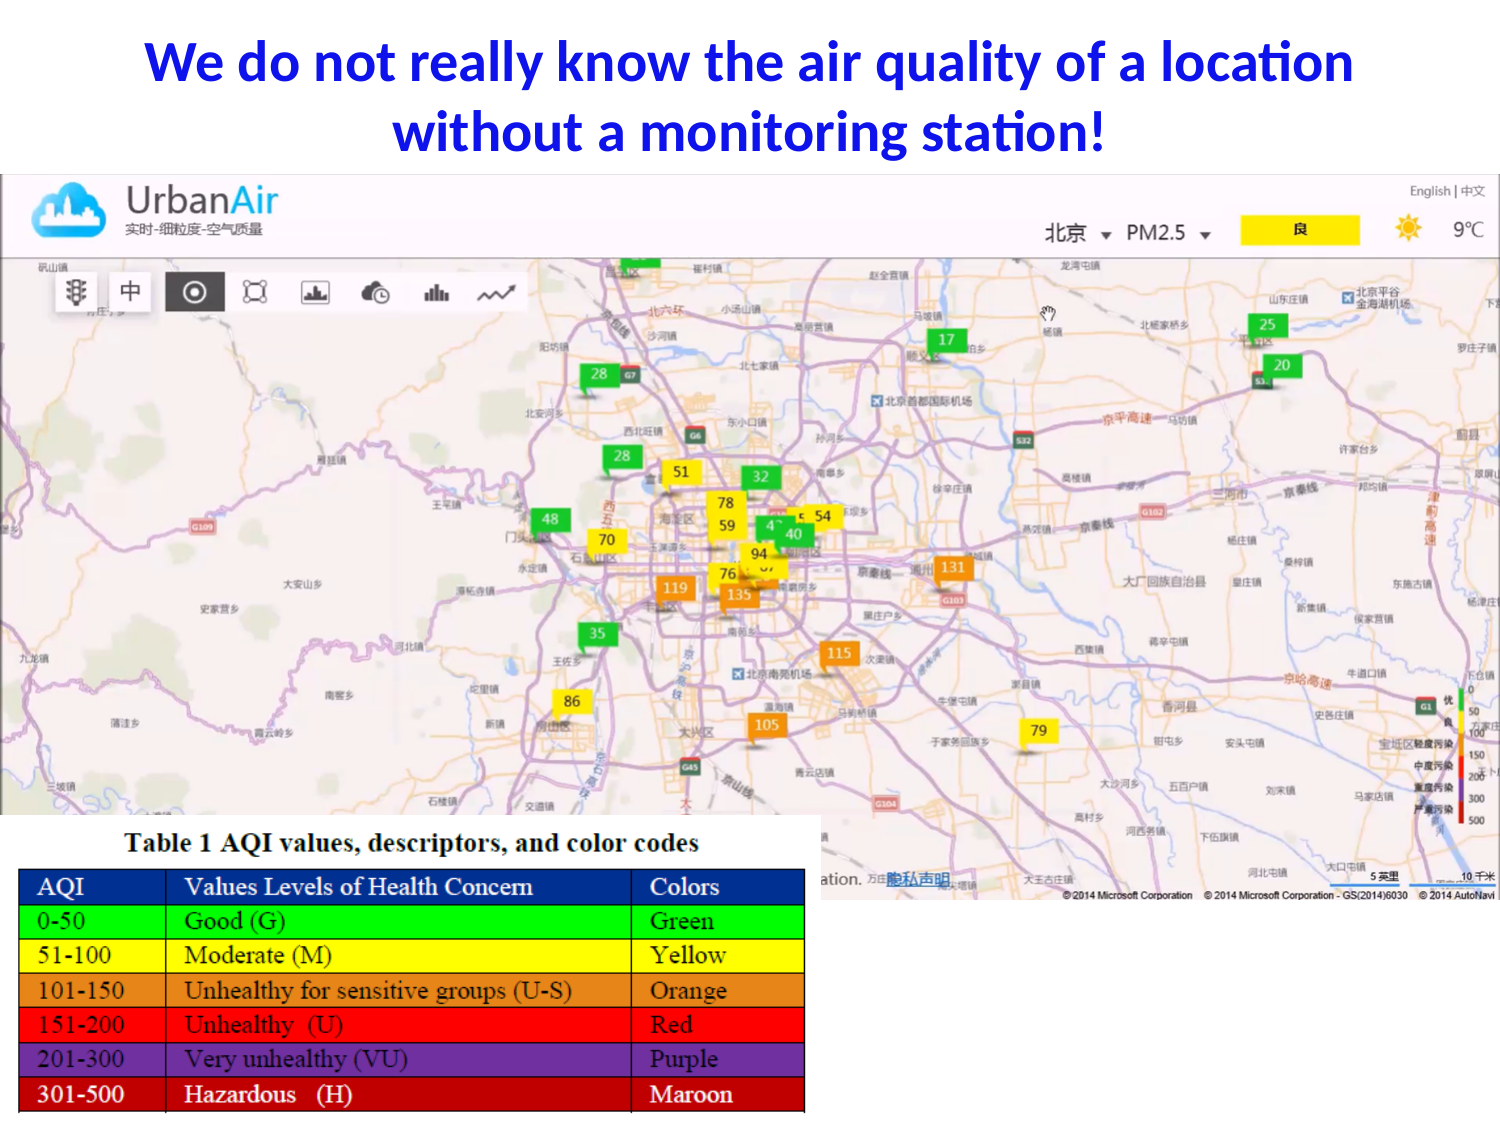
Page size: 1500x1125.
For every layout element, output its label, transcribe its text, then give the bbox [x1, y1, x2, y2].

picture [0, 173, 1500, 1125]
text_box We do not really know the air quality of a location without a monitoring station! [99, 15, 1400, 171]
